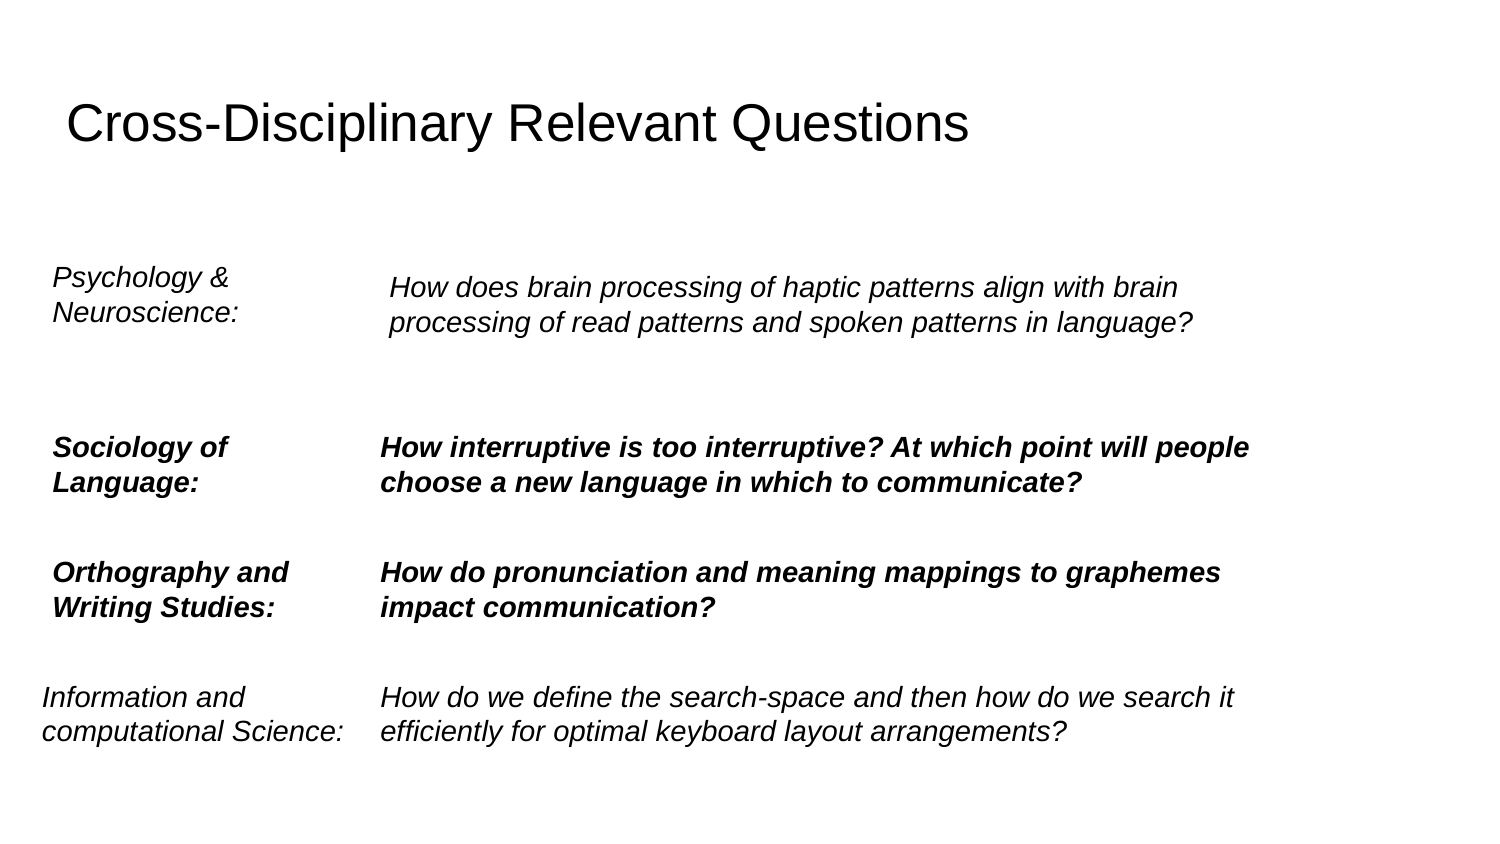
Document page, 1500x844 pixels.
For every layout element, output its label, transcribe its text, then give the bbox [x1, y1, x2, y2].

text_box How does brain processing of haptic patterns align with brain processing of read patterns and spoken patterns in language? [374, 253, 1300, 354]
text_box Orthography and Writing Studies: [37, 538, 366, 639]
text_box Information and computational Science: [26, 662, 365, 763]
text_box Psychology & Neuroscience: [37, 243, 398, 344]
title Cross-Disciplinary Relevant Questions [51, 72, 1449, 167]
text_box Sociology of Language: [37, 413, 300, 514]
text_box How do we define the search-space and then how do we search it efficiently for optimal keyboard layout arrangements? [365, 662, 1330, 763]
text_box How do pronunciation and meaning mappings to graphemes impact communication? [366, 538, 1330, 639]
text_box How interruptive is too interruptive? At which point will people choose a new language in which to communicate? [365, 413, 1330, 514]
